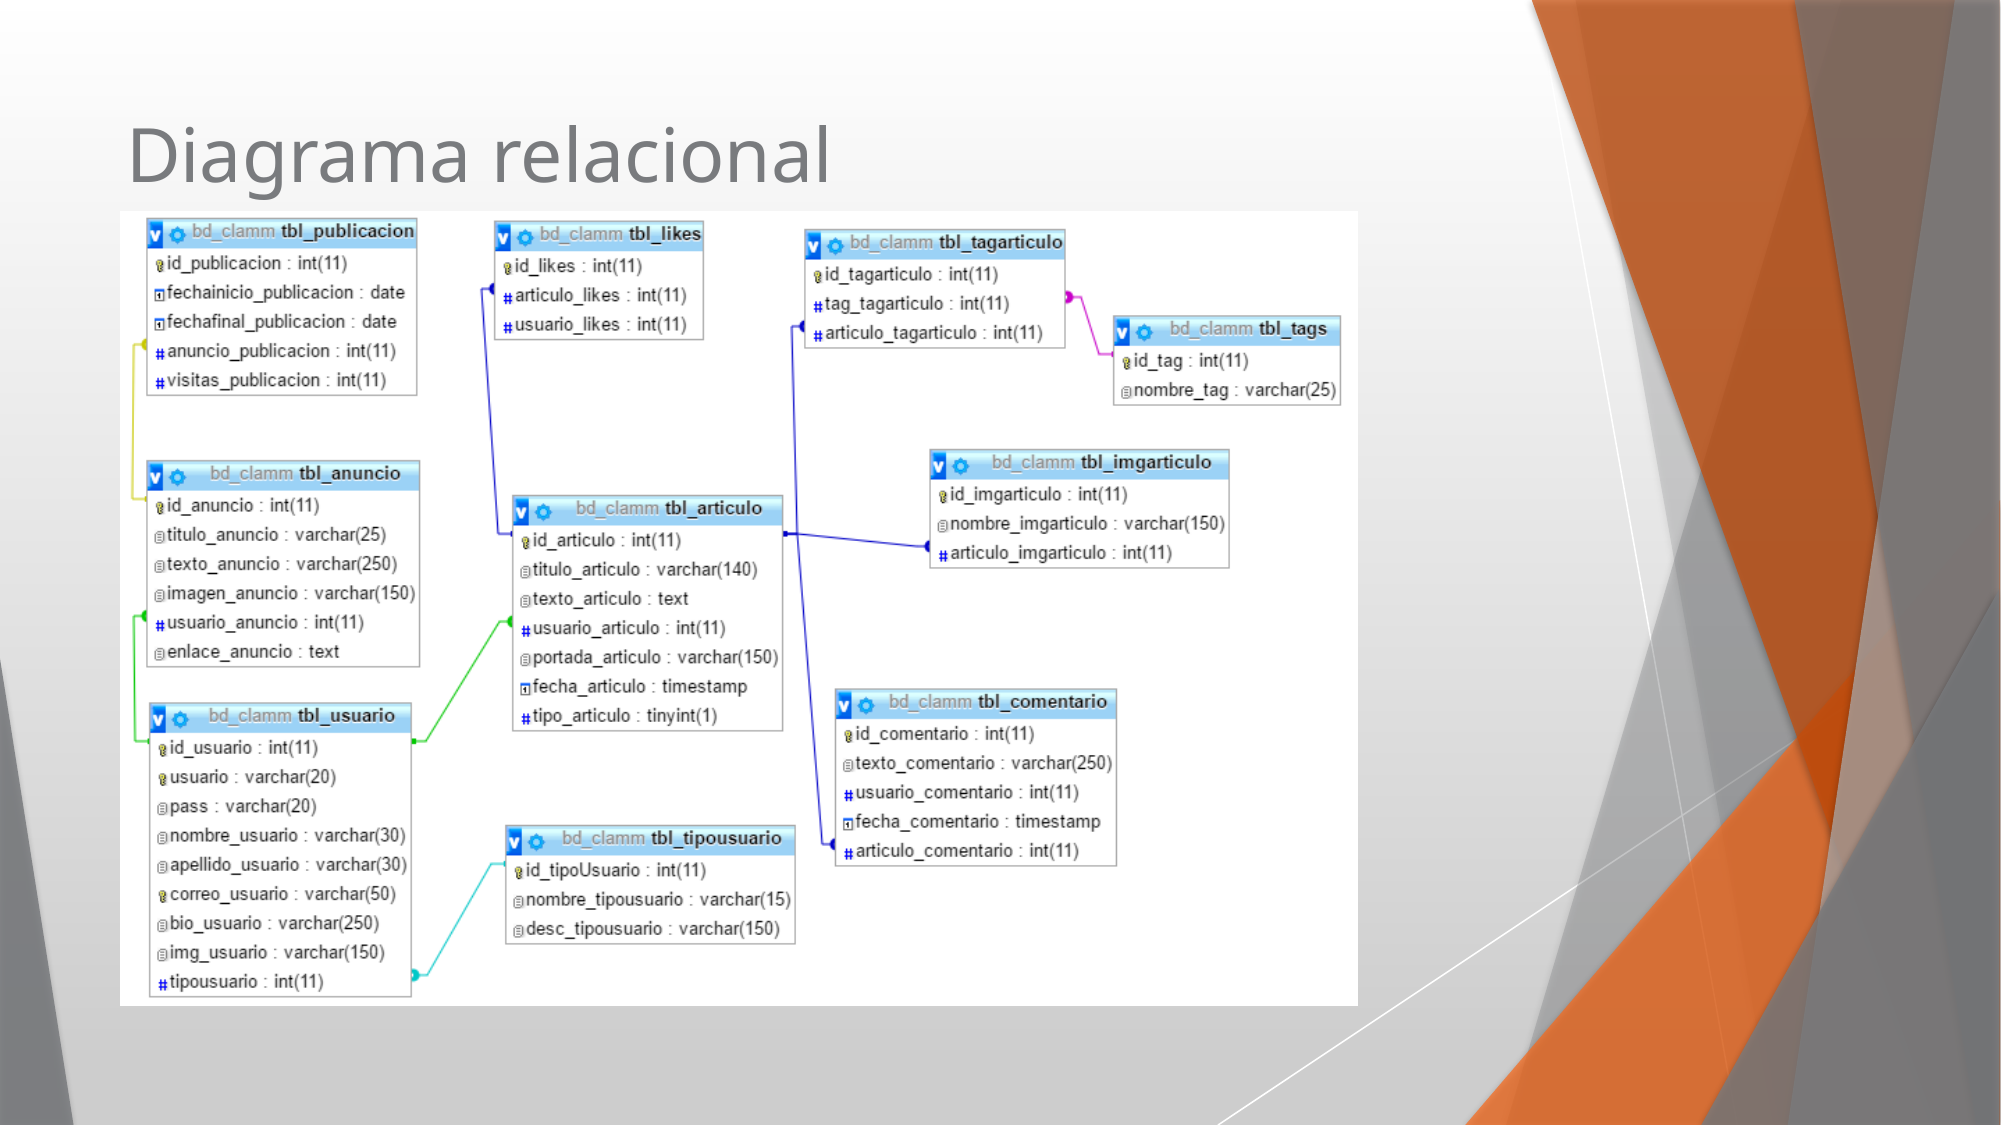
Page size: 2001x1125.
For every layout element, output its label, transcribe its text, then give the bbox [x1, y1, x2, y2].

picture [120, 211, 1359, 1007]
title Diagrama relacional [111, 99, 1522, 212]
